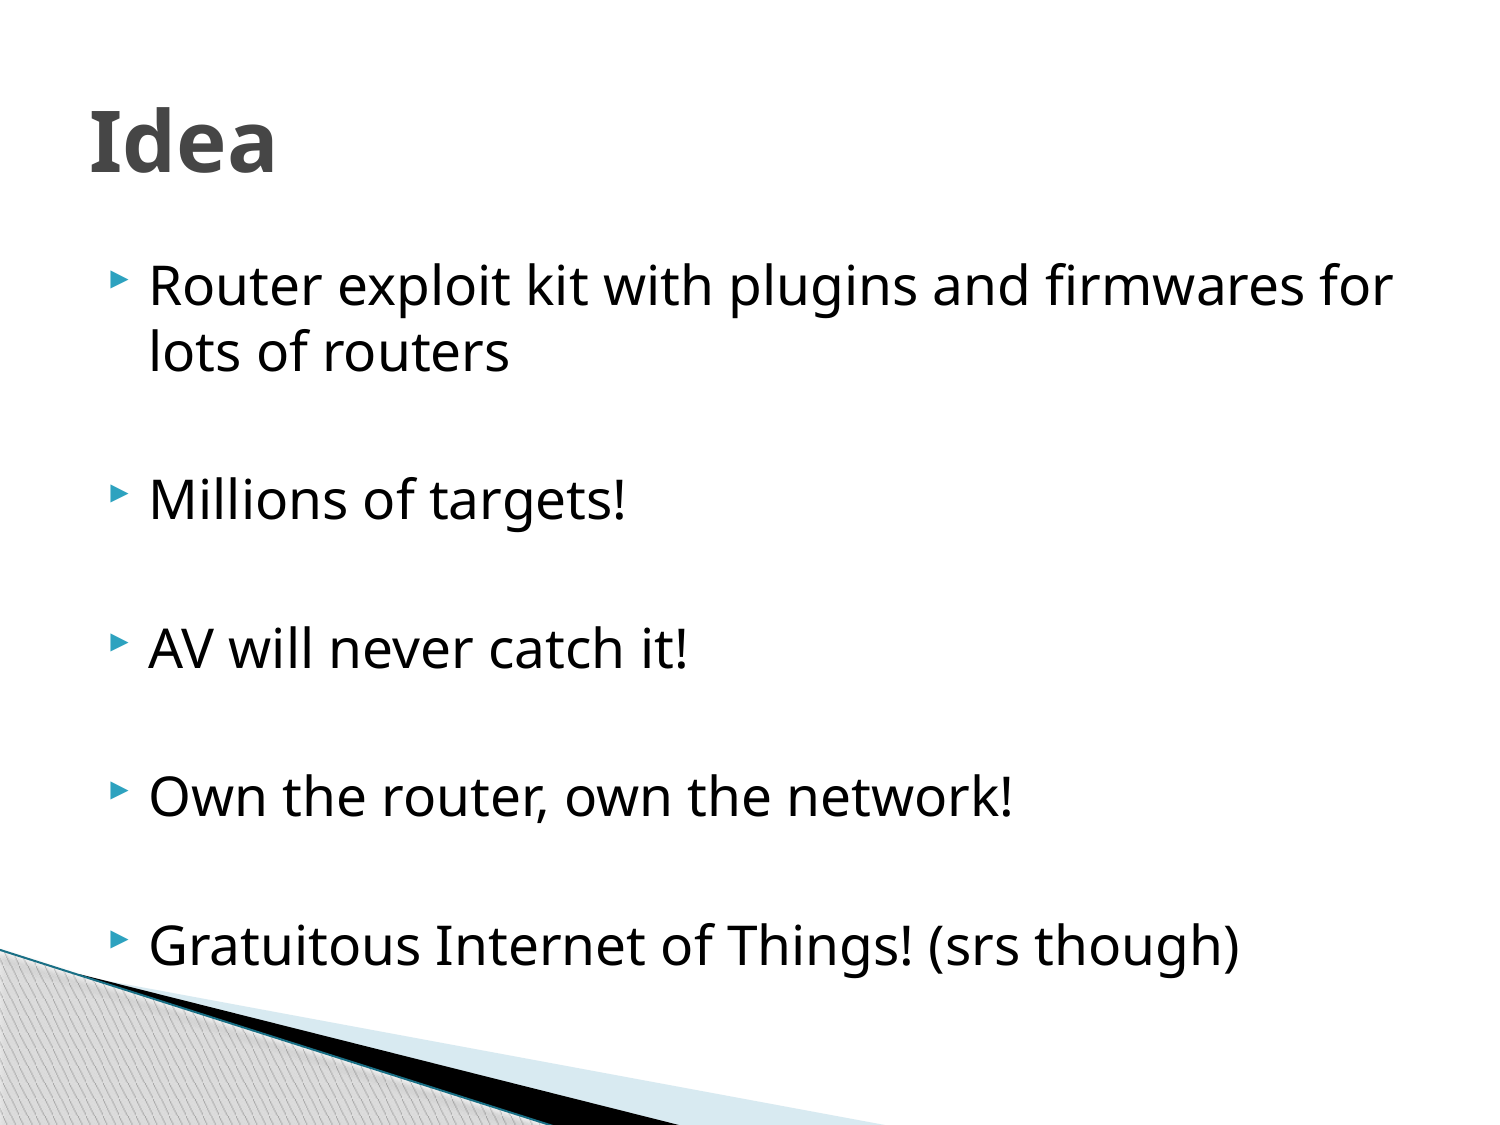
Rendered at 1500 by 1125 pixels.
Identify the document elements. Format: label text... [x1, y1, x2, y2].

list Router exploit kit with plugins and firmwares for lots of routers Millions of targets! AV will never catch it! Own the router, own the network! Gratuitous Internet of Things! (srs though) [75, 243, 1425, 986]
title Idea [75, 45, 1425, 233]
